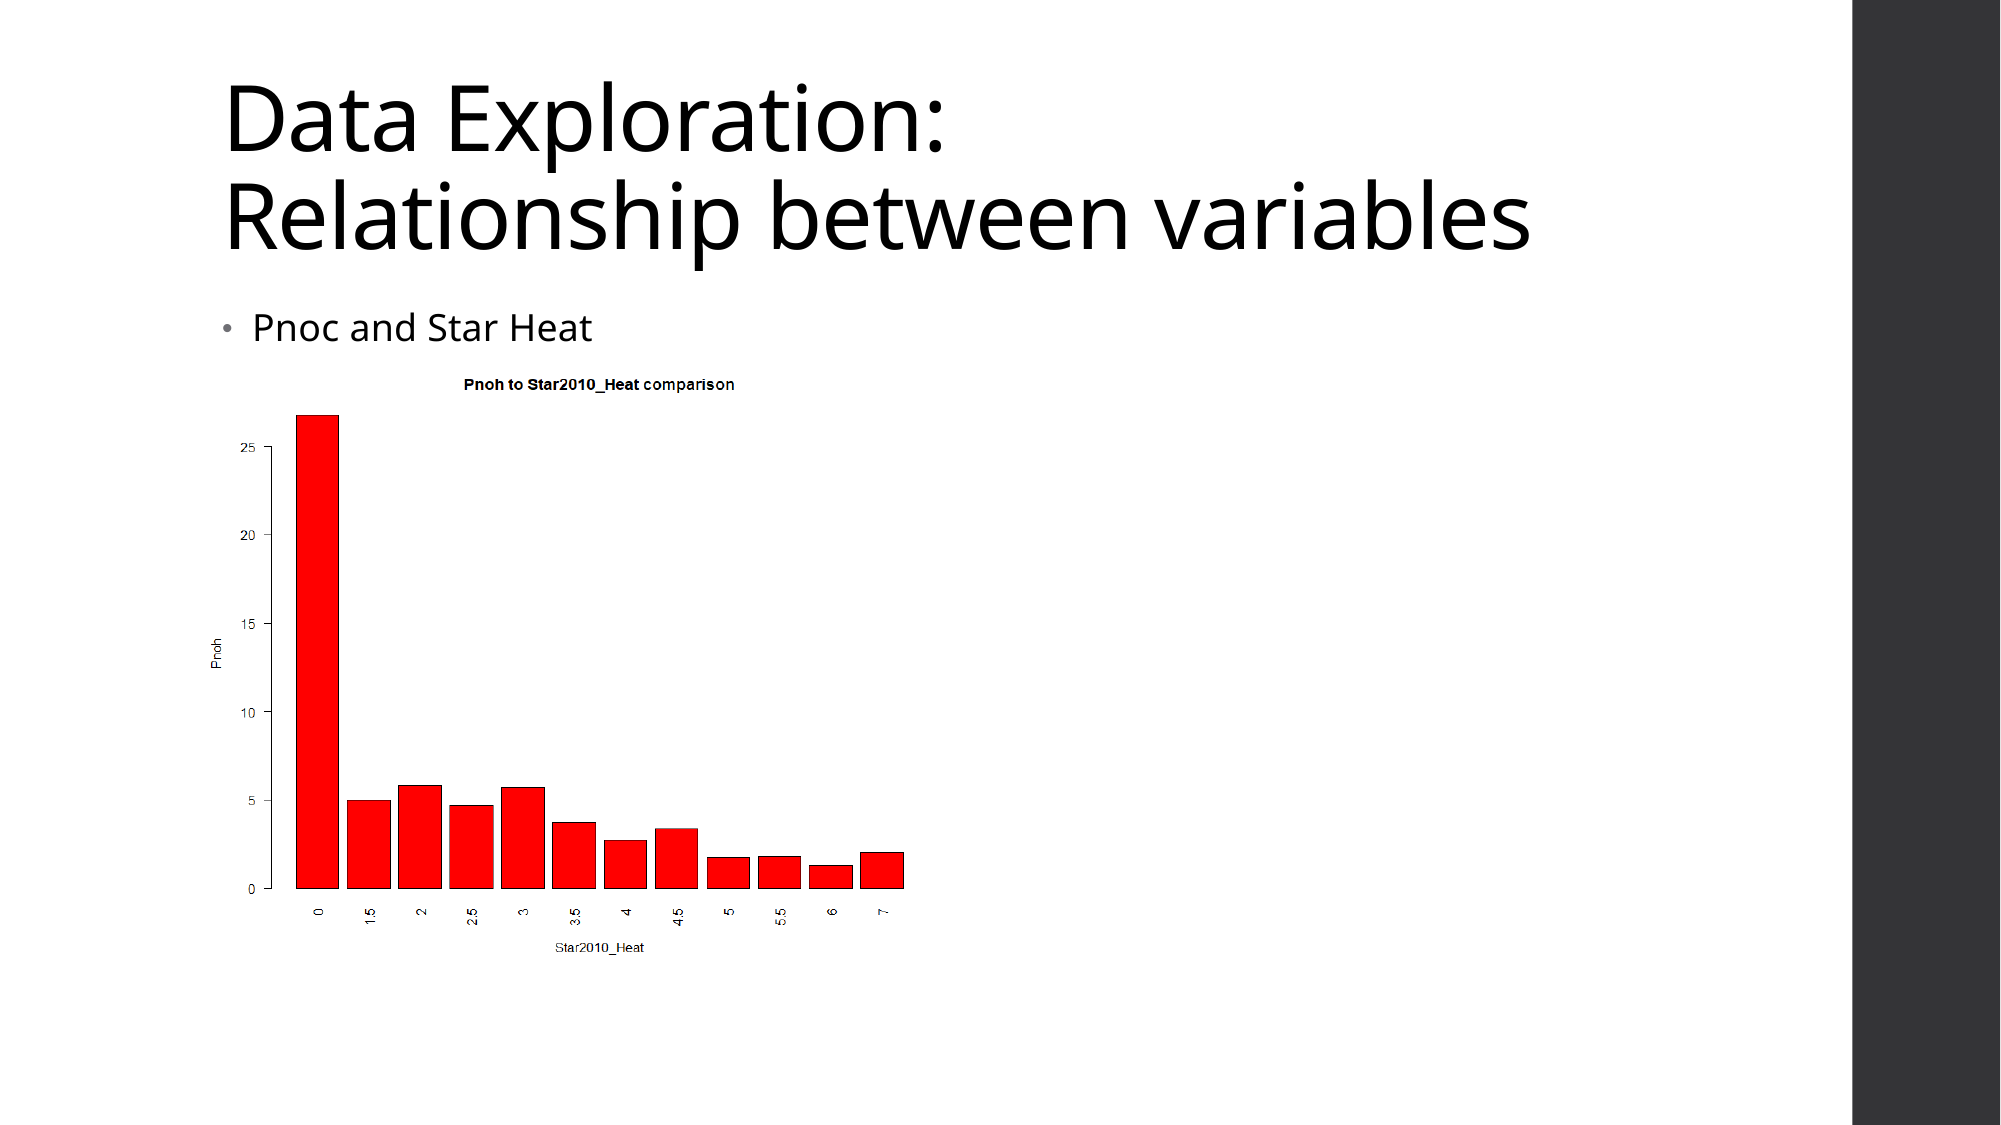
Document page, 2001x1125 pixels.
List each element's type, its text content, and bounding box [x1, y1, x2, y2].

title Data Exploration: Relationship between variables [206, 60, 1797, 278]
list Pnoc and Star Heat [206, 299, 1617, 1014]
picture [206, 352, 961, 971]
